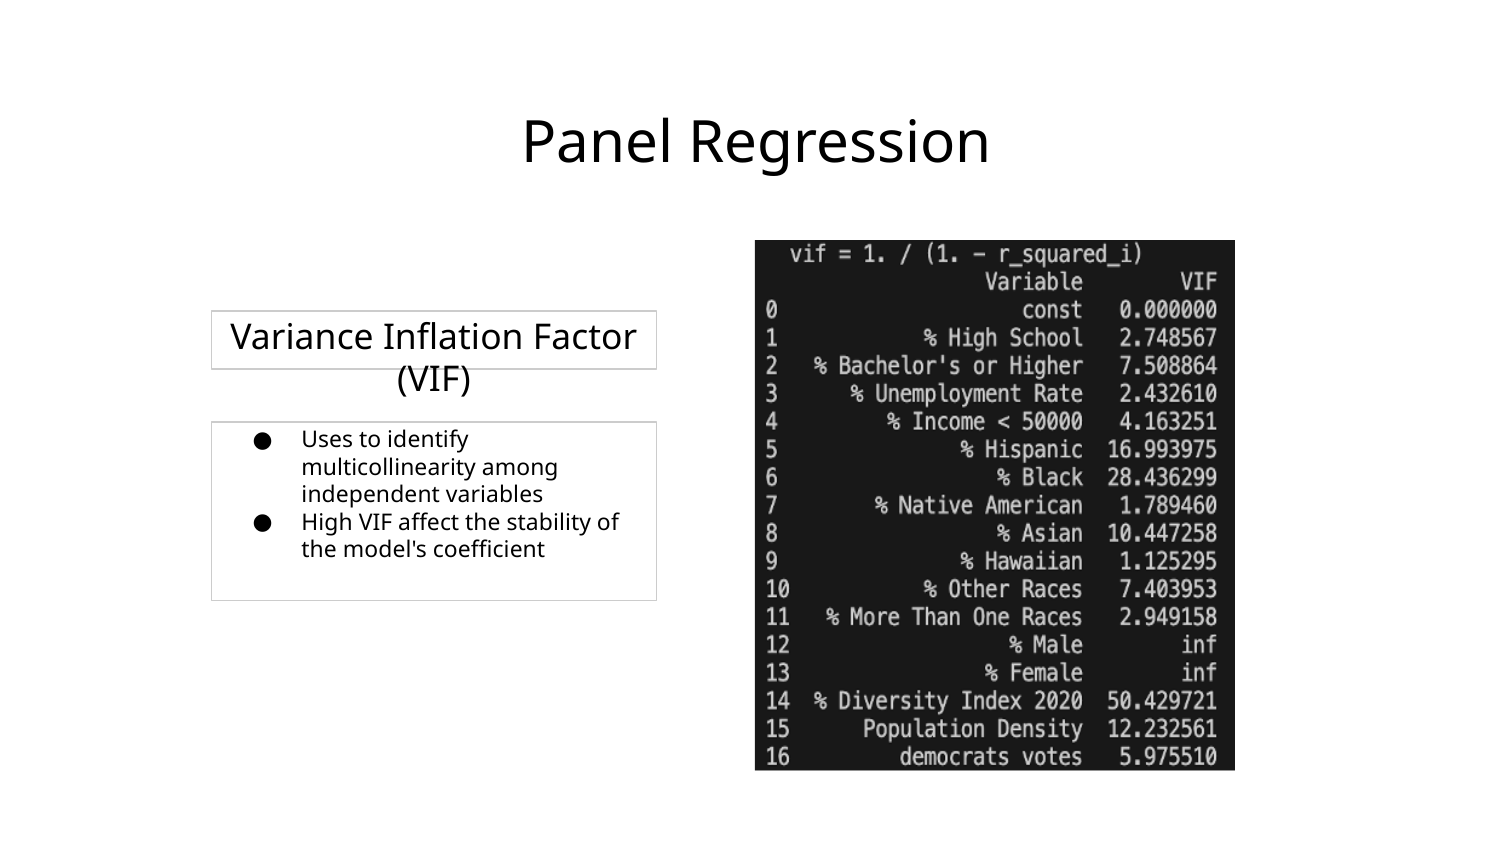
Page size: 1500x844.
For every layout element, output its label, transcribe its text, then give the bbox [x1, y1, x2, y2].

title Panel Regression [81, 99, 1432, 179]
text_box Uses to identify multicollinearity among independent variables High VIF affect the stability of the model's coefficient [211, 421, 657, 601]
text_box Variance Inflation Factor (VIF) [211, 310, 657, 370]
picture [754, 240, 1236, 772]
